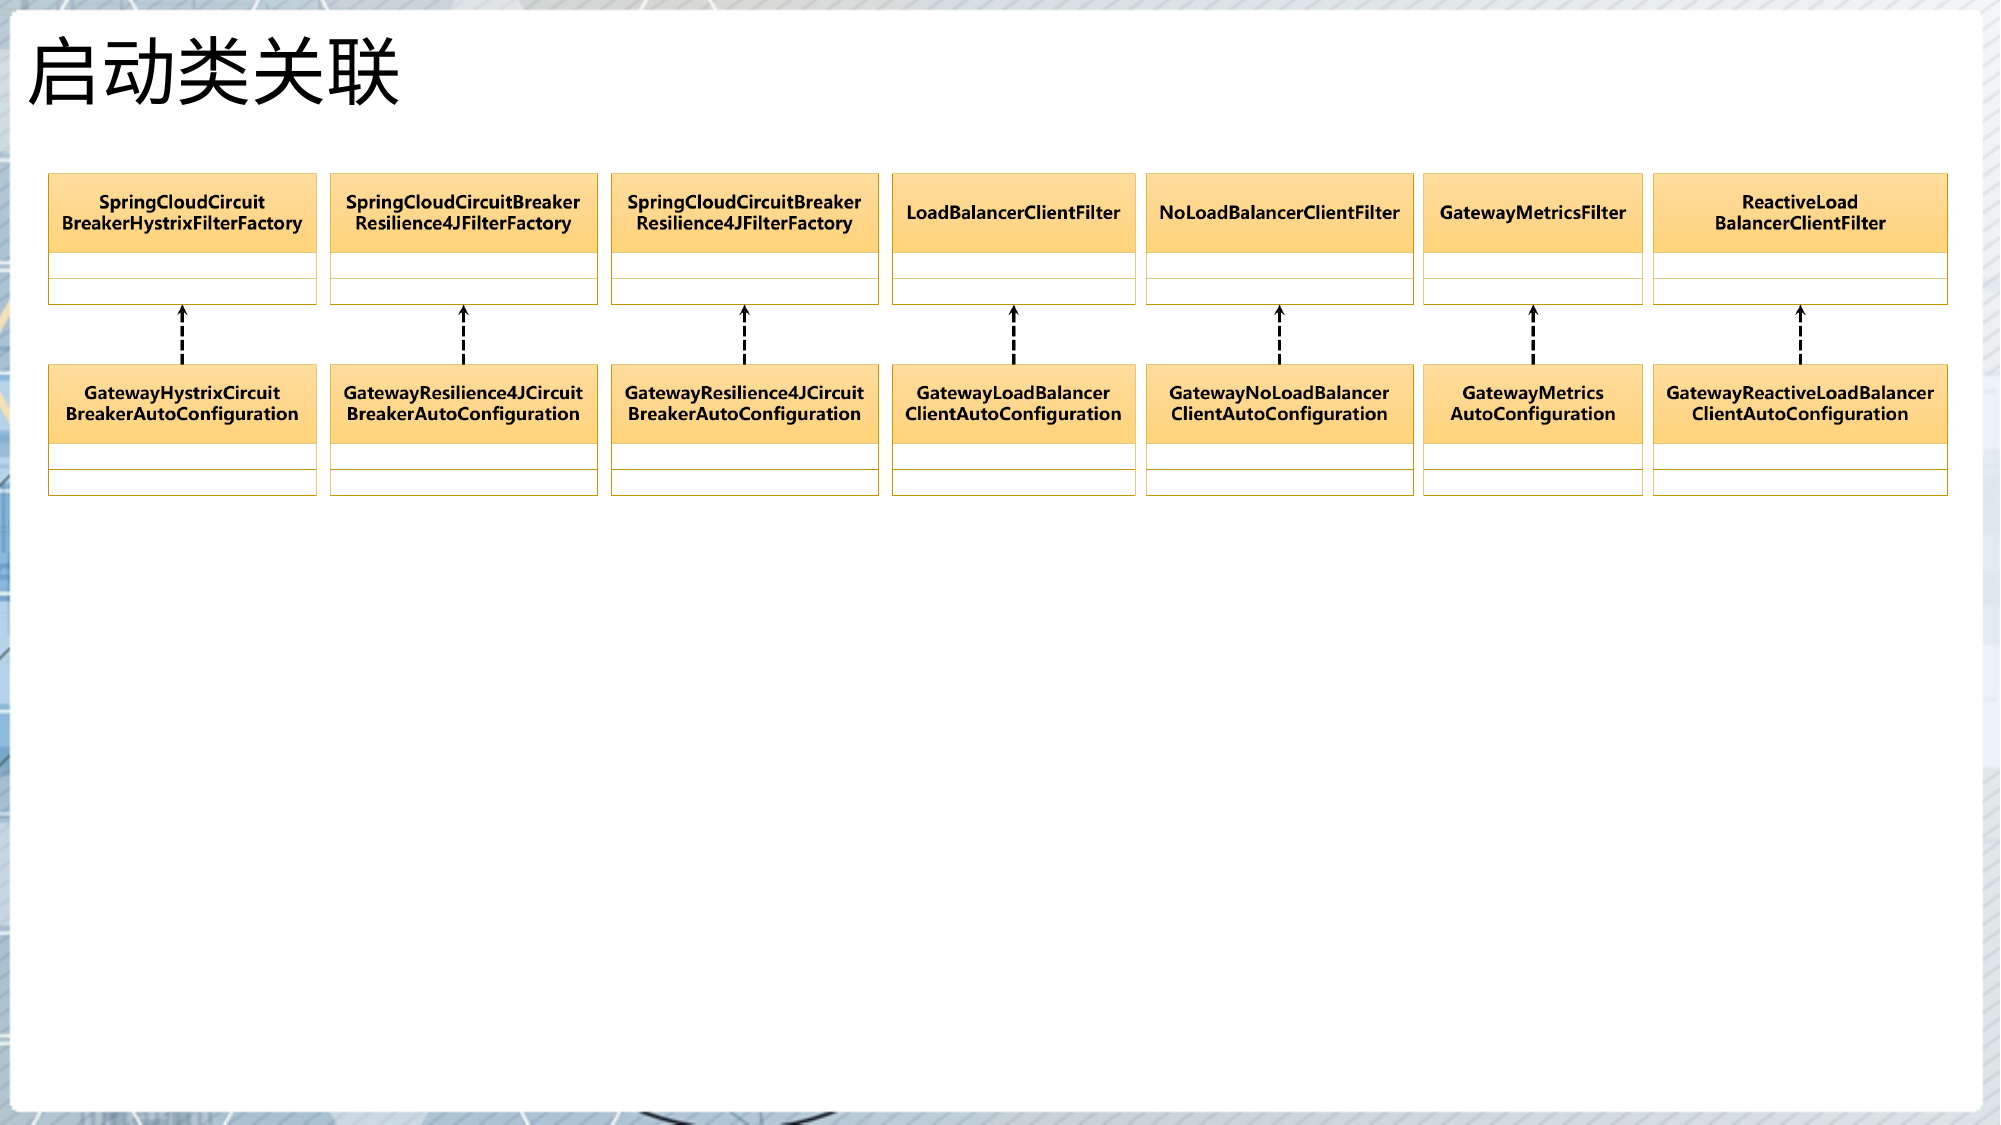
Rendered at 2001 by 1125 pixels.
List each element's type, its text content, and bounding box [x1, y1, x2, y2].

picture [0, 0, 2000, 1125]
title 启动类关联 [11, 11, 1983, 140]
